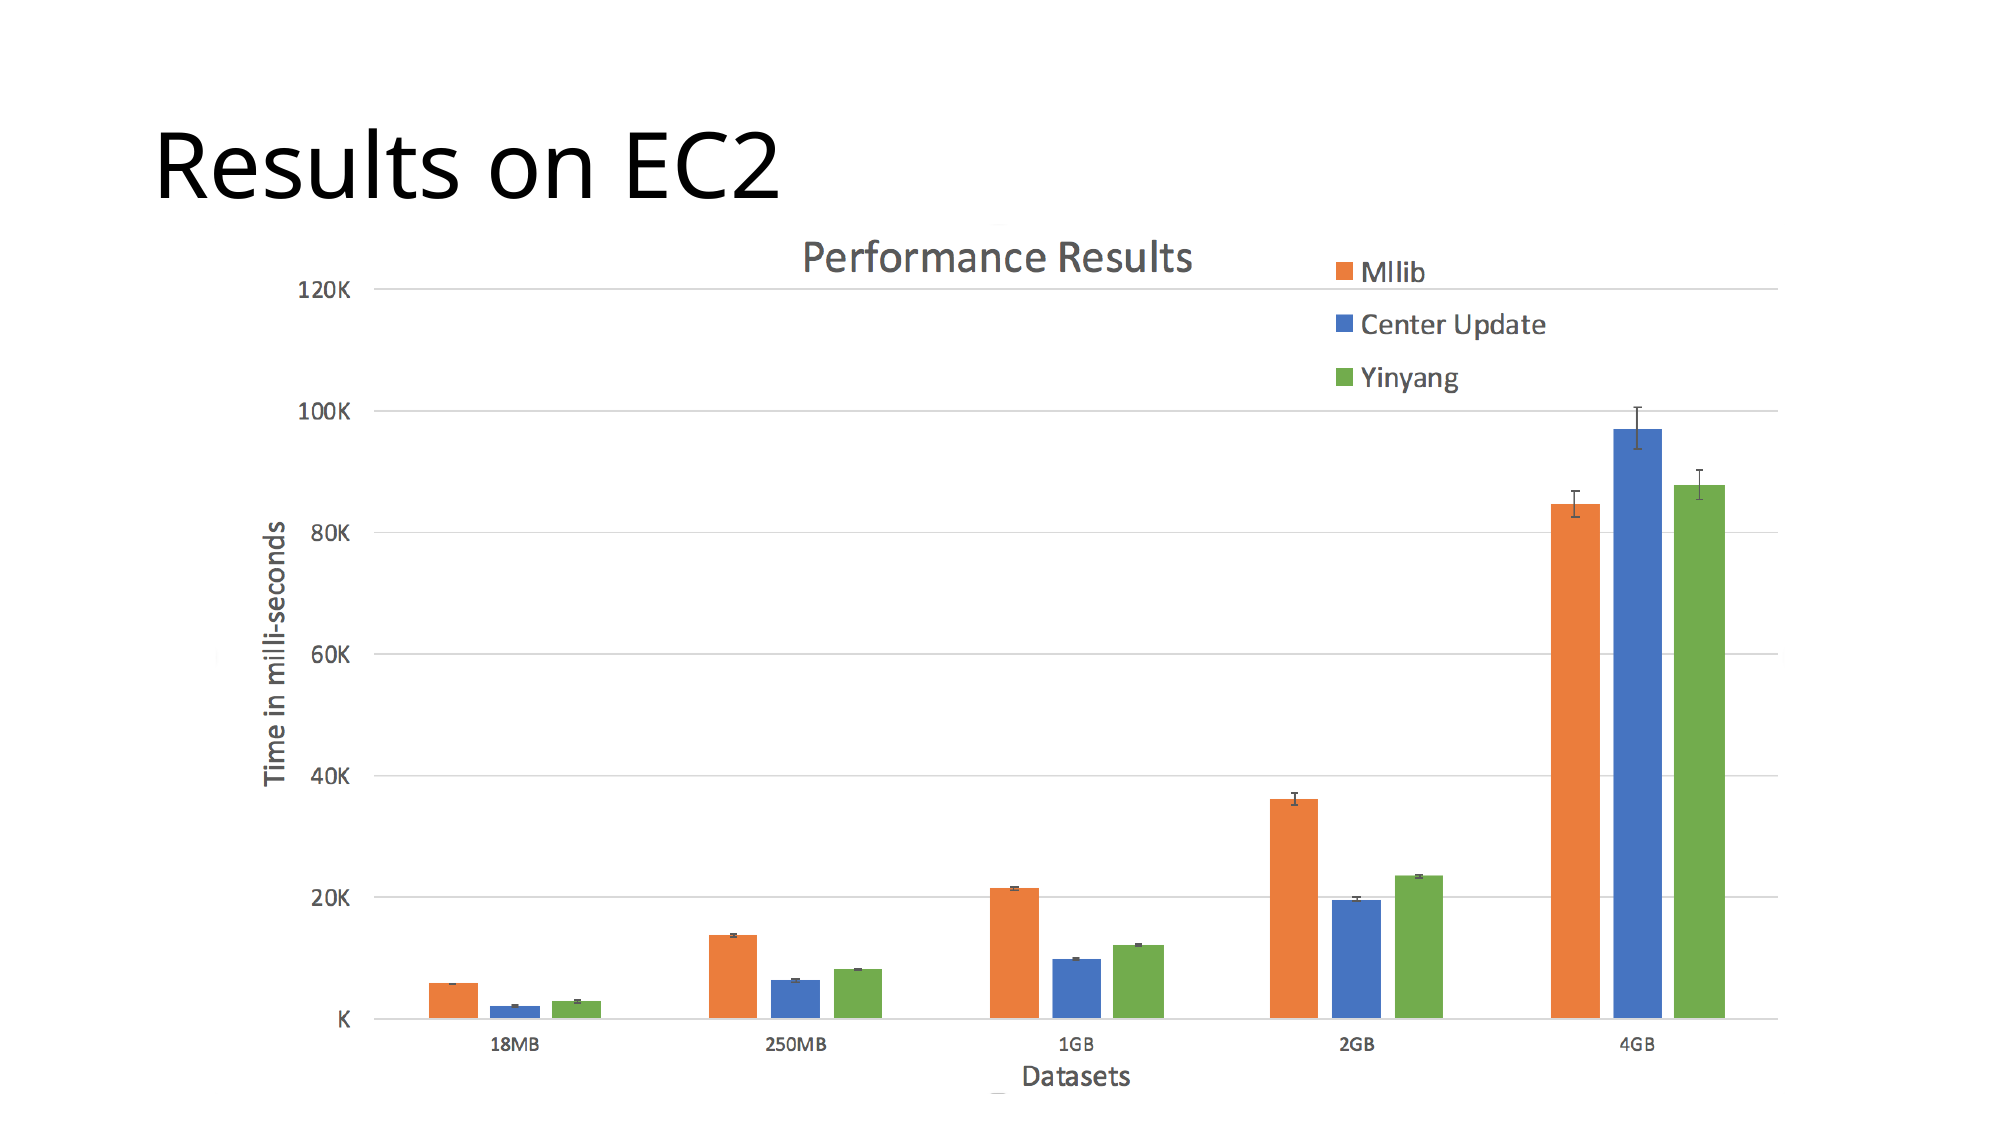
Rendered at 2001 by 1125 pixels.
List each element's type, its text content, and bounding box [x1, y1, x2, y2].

picture [215, 224, 1785, 1094]
title Results on EC2 [137, 59, 1863, 278]
